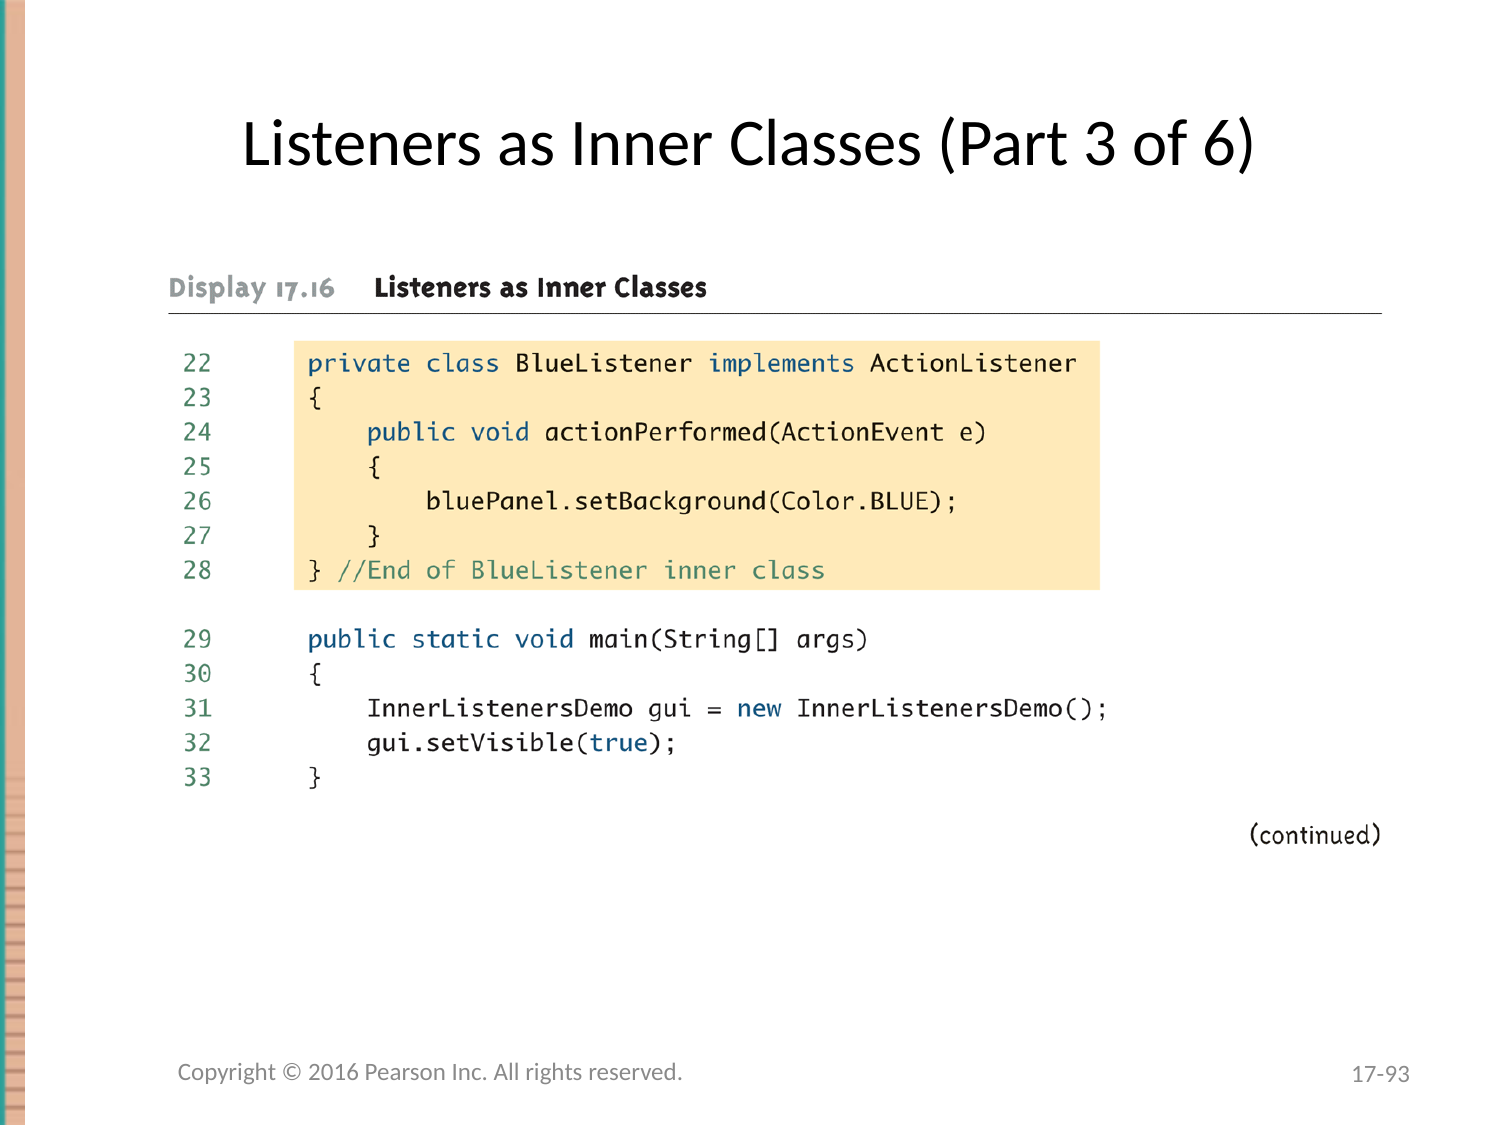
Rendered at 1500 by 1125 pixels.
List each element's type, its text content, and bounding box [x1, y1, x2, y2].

picture [137, 260, 1413, 861]
slide_number 17-93 [1074, 1042, 1425, 1103]
footer Copyright © 2016 Pearson Inc. All rights reserved. [75, 1040, 788, 1100]
title Listeners as Inner Classes (Part 3 of 6) [75, 45, 1425, 233]
picture [0, 0, 25, 1125]
